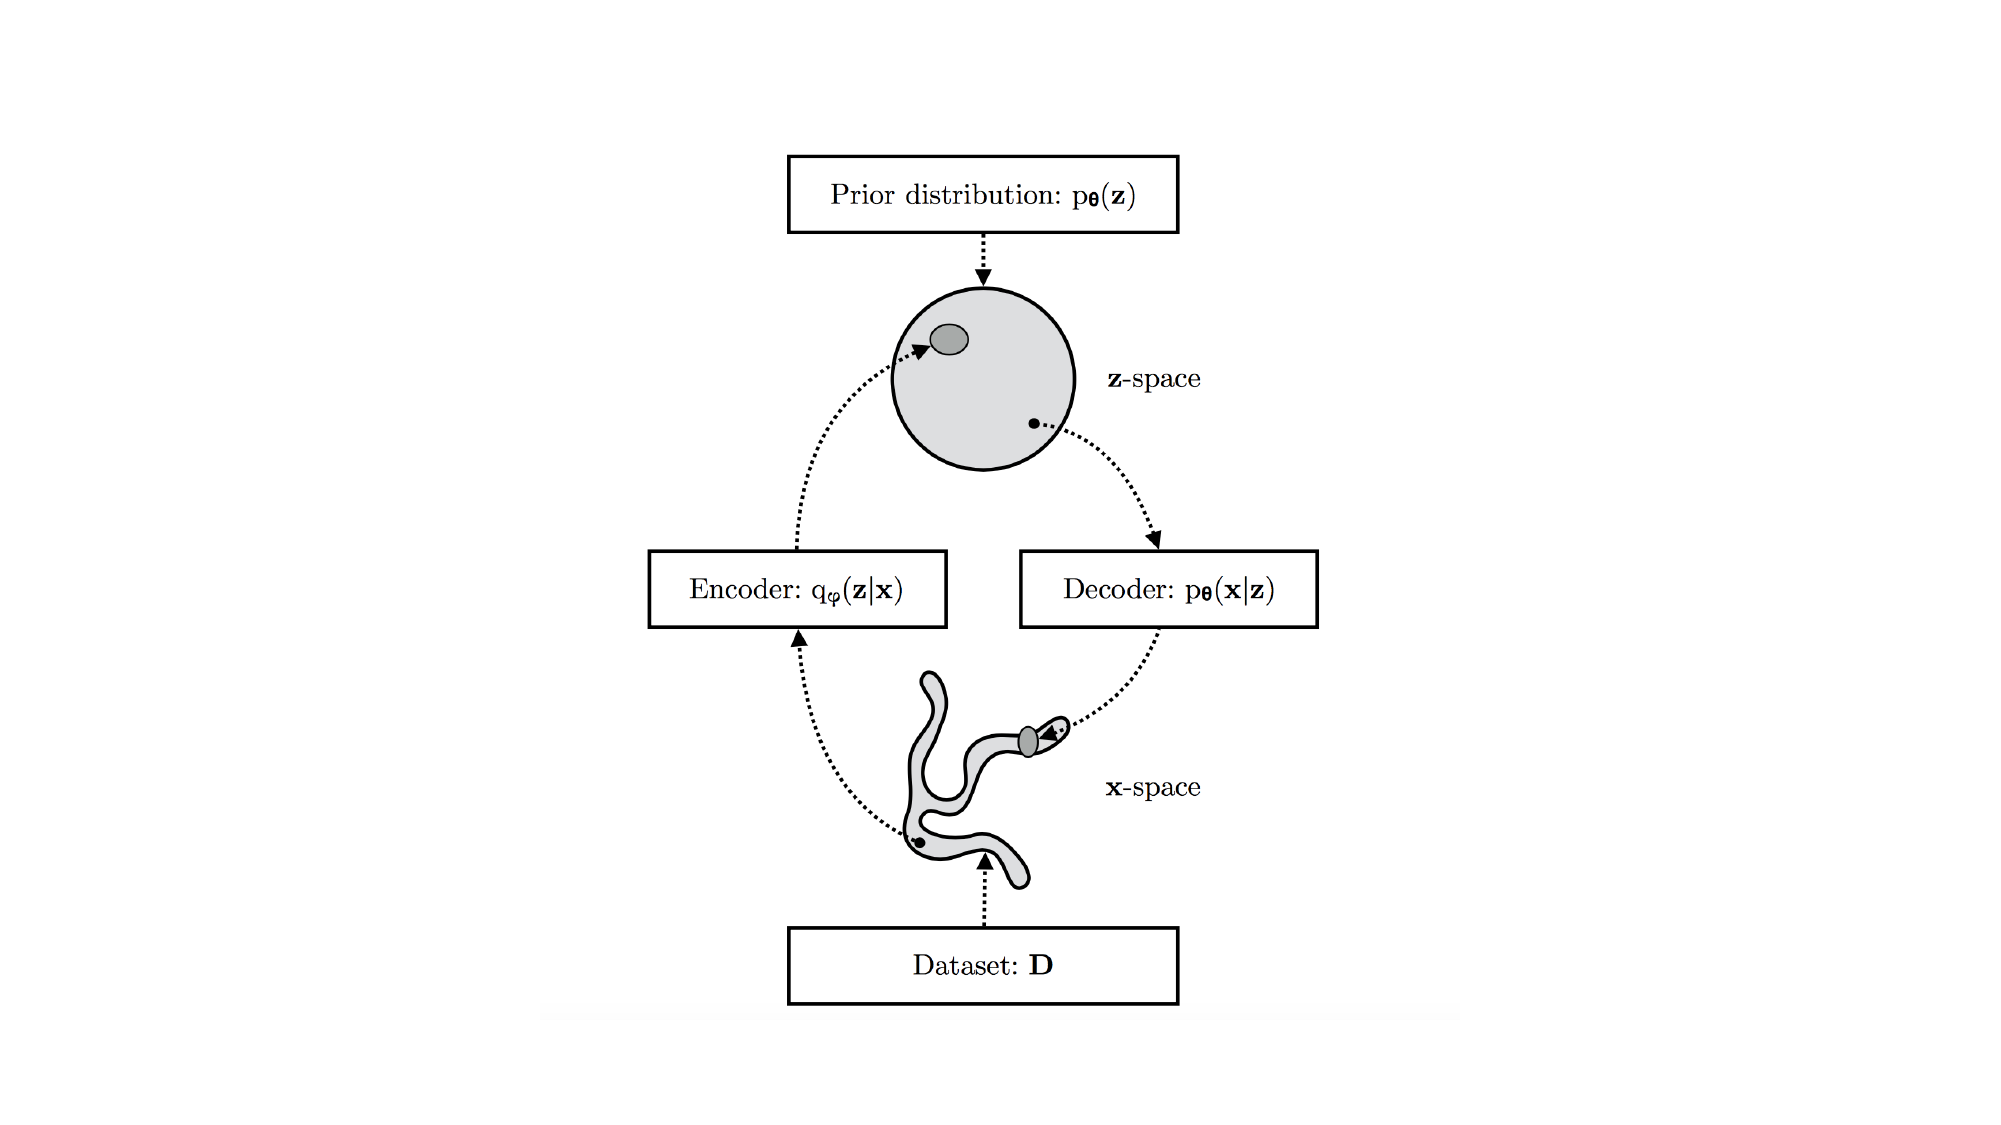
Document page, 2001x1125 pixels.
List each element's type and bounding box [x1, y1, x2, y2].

list [540, 105, 1460, 1020]
